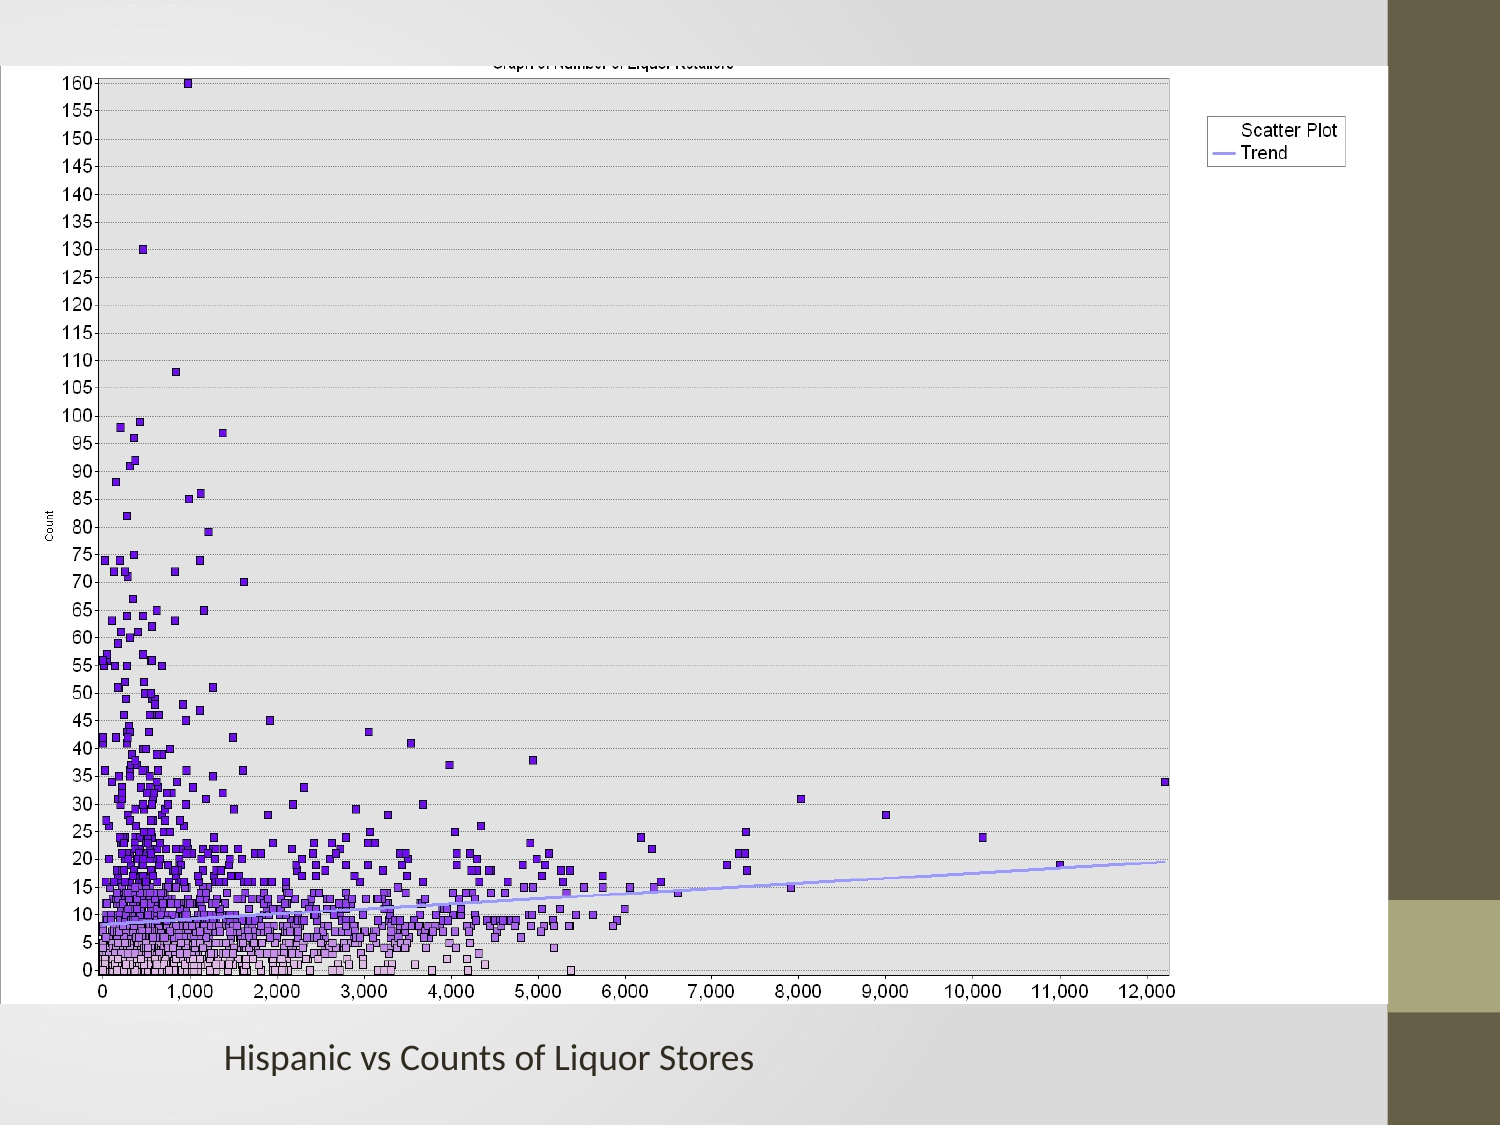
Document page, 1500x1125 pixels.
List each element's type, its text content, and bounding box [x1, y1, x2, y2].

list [0, 65, 1389, 1004]
text_box Hispanic vs Counts of Liquor Stores [208, 1025, 1193, 1086]
